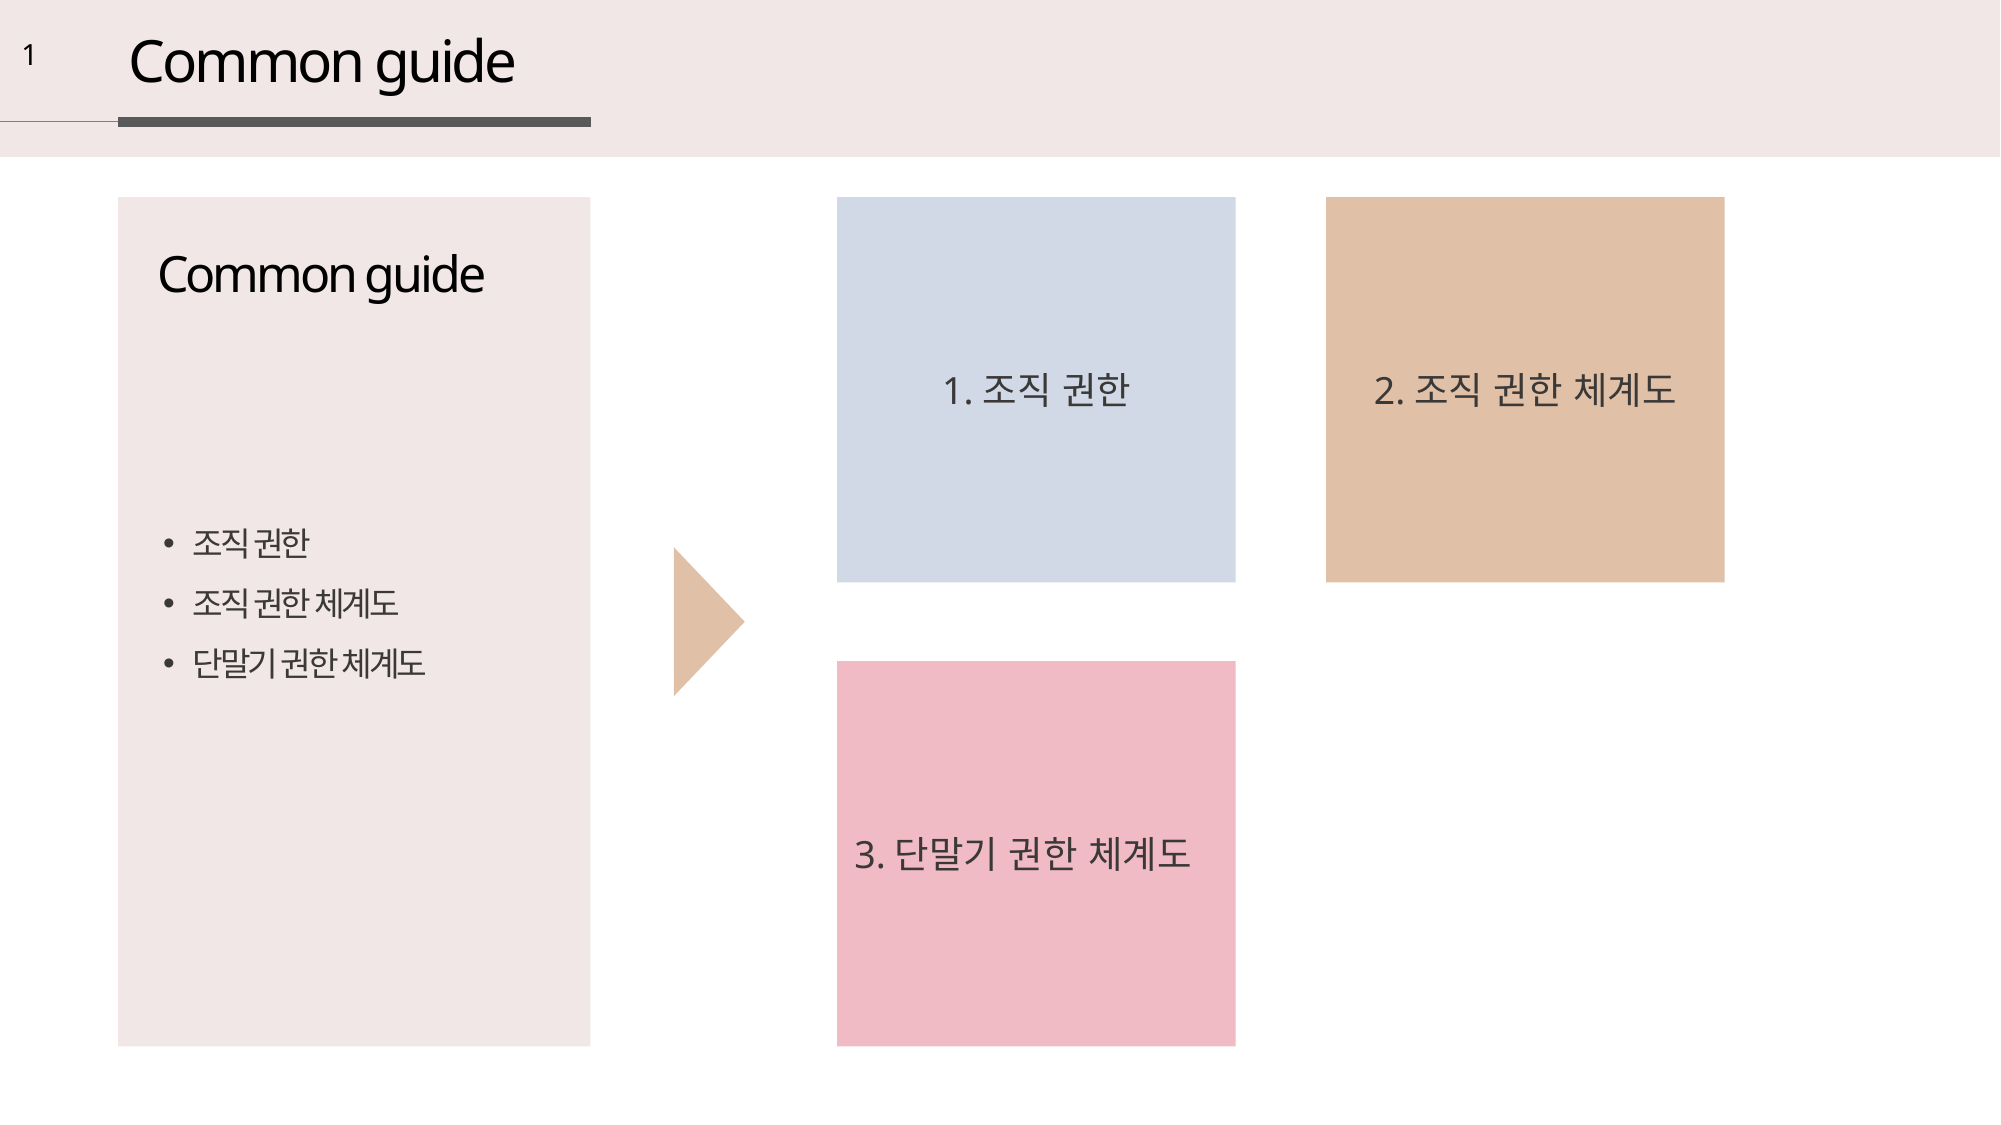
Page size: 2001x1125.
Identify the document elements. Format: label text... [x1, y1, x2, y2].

text_box Common guide [142, 235, 501, 311]
text_box [836, 196, 1237, 583]
text_box [0, 0, 2000, 158]
text_box 조직 권한 조직 권한 체계도 단말기 권한 체계도 [148, 495, 442, 691]
text_box 2.조직 권한 체계도 [1359, 359, 1692, 420]
text_box [836, 660, 1237, 1047]
text_box [117, 196, 591, 1047]
text_box [672, 544, 747, 699]
text_box Common guide [114, 16, 532, 102]
text_box [1325, 196, 1726, 583]
text_box 3.단말기 권한 체계도 [839, 823, 1207, 884]
text_box 1 [6, 28, 54, 79]
text_box 1.조직 권한 [927, 359, 1146, 420]
